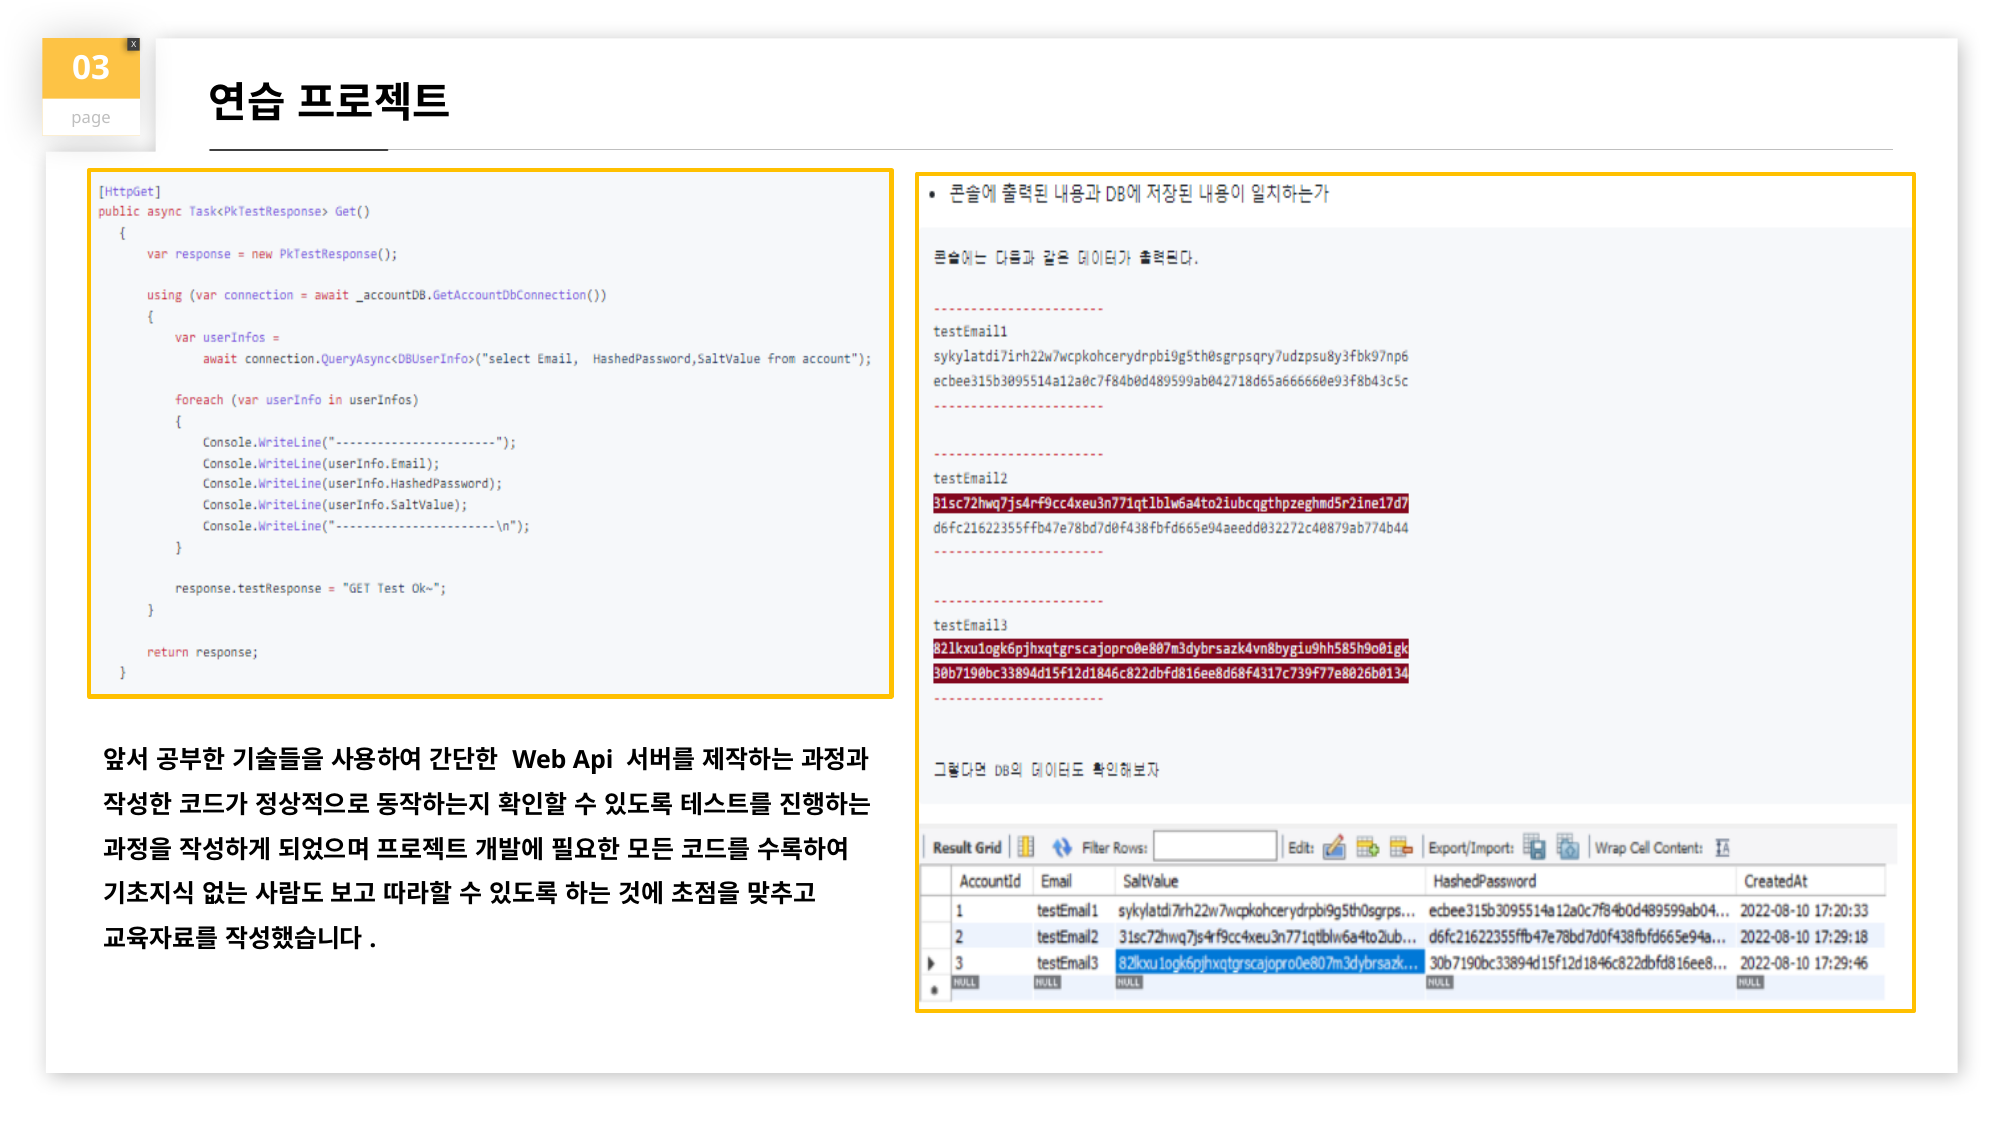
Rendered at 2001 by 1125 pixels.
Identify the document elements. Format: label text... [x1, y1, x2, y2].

picture [919, 175, 1912, 1009]
text_box [45, 37, 1959, 1074]
picture [91, 172, 890, 695]
text_box 앞서 공부한 기술들을 사용하여 간단한 Web Api 서버를 제작하는 과정과 작성한 코드가 정상적으로 동작하는지 확인할 수 있도록 테스트를 진행하는 과정을 작성하게 되었으며 프로젝트 개발에 필요한 모든 코드를 수록하여 기초지식 없는 사람도 보고 따라할 수 있도록 하는 것에 초점을 맞추고 교육자료를 작성했습니다. [88, 720, 890, 961]
text_box 연습 프로젝트 [193, 42, 1194, 133]
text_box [42, 38, 140, 136]
